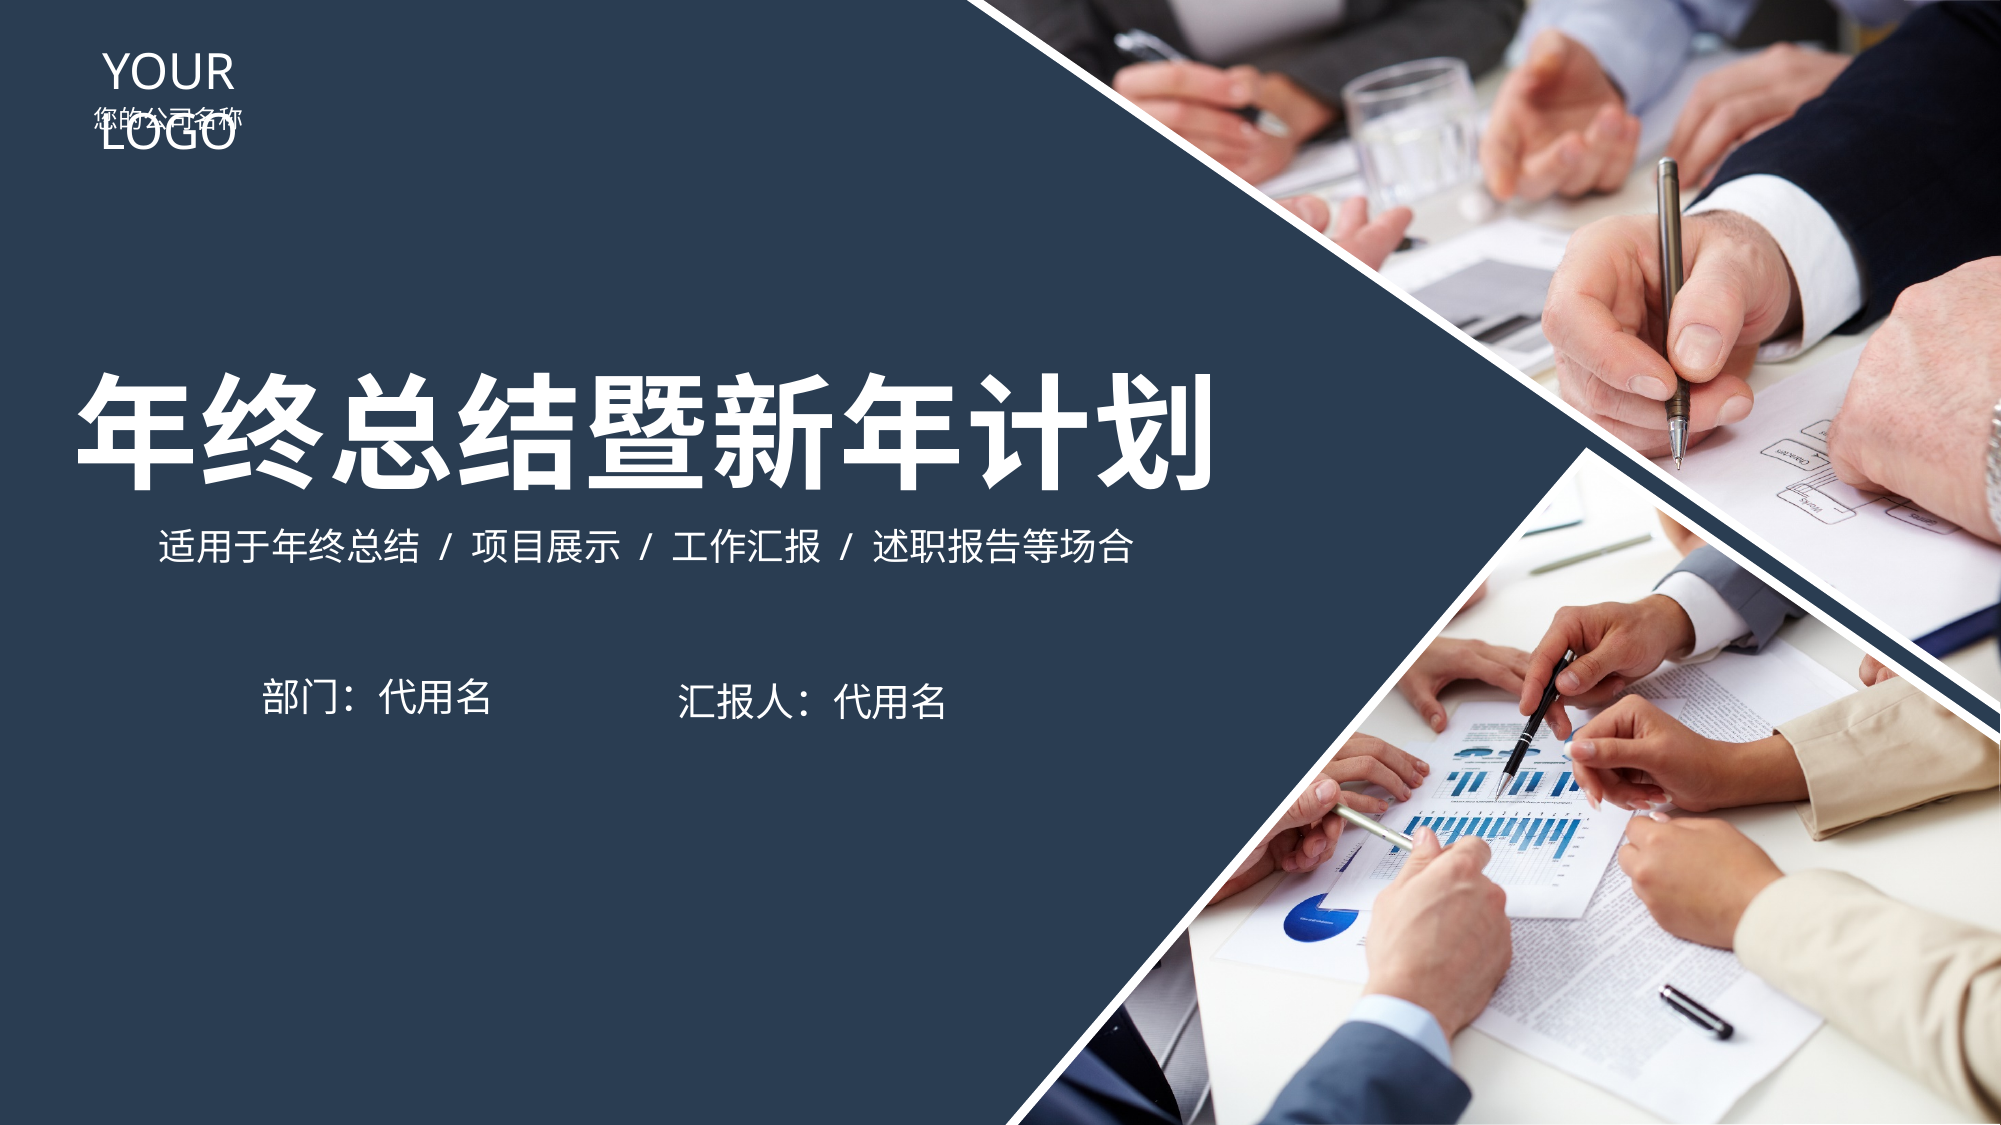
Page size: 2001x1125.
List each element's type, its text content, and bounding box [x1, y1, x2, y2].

text_box 部门：代用名 [188, 665, 567, 727]
text_box 适用于年终总结 / 项目展示 / 工作汇报 / 述职报告等场合 [108, 515, 1186, 576]
text_box 汇报人：代用名 [635, 670, 992, 732]
text_box [1010, 452, 2000, 1125]
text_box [24, 32, 314, 142]
text_box 年终总结暨新年计划 [34, 347, 1259, 513]
text_box [973, 0, 2000, 710]
